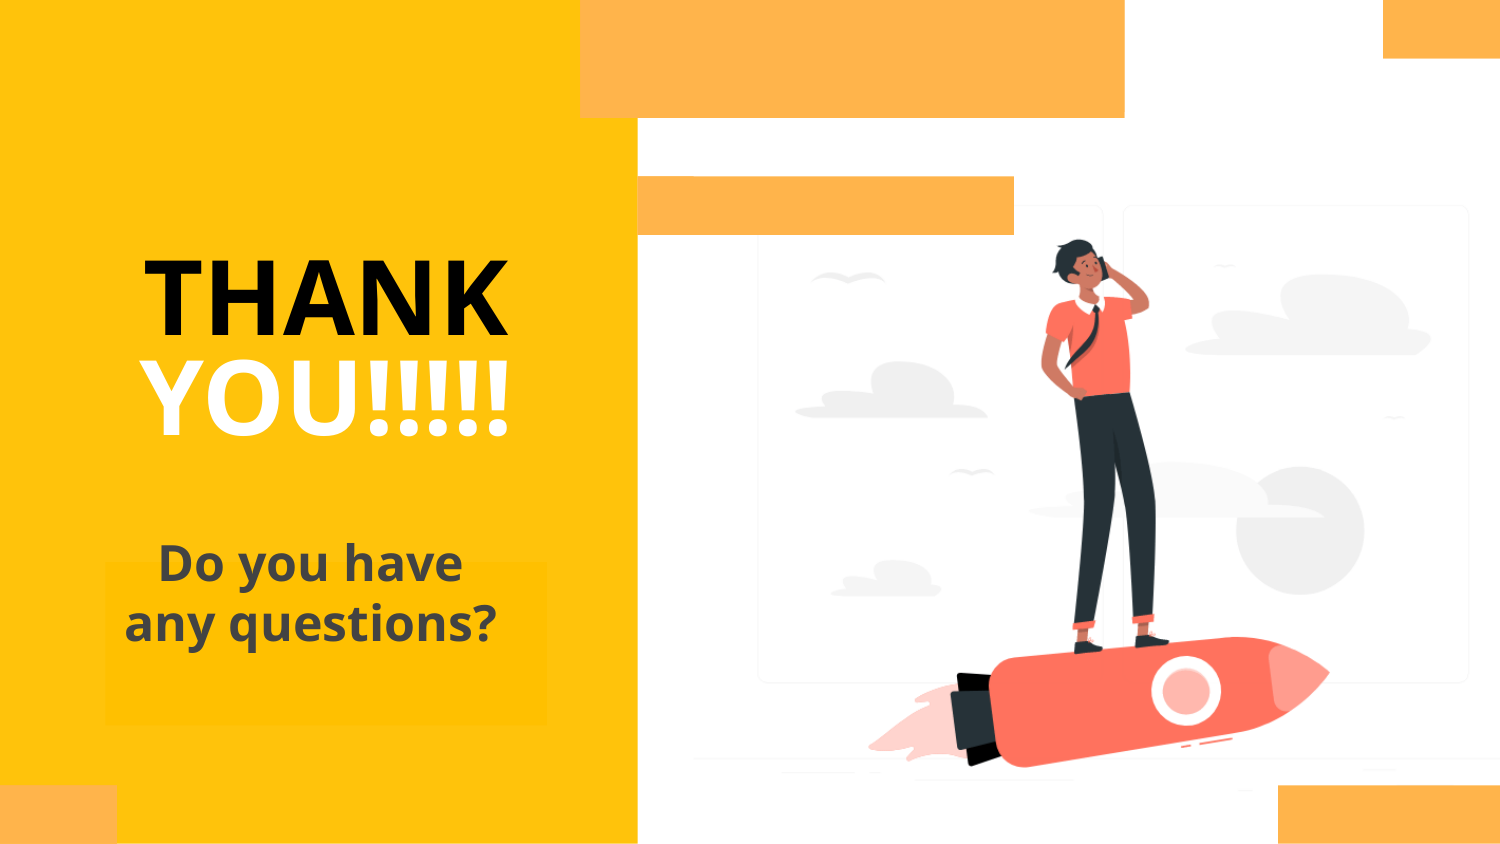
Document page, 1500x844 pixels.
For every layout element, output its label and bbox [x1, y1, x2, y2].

text_box [0, 0, 1500, 844]
